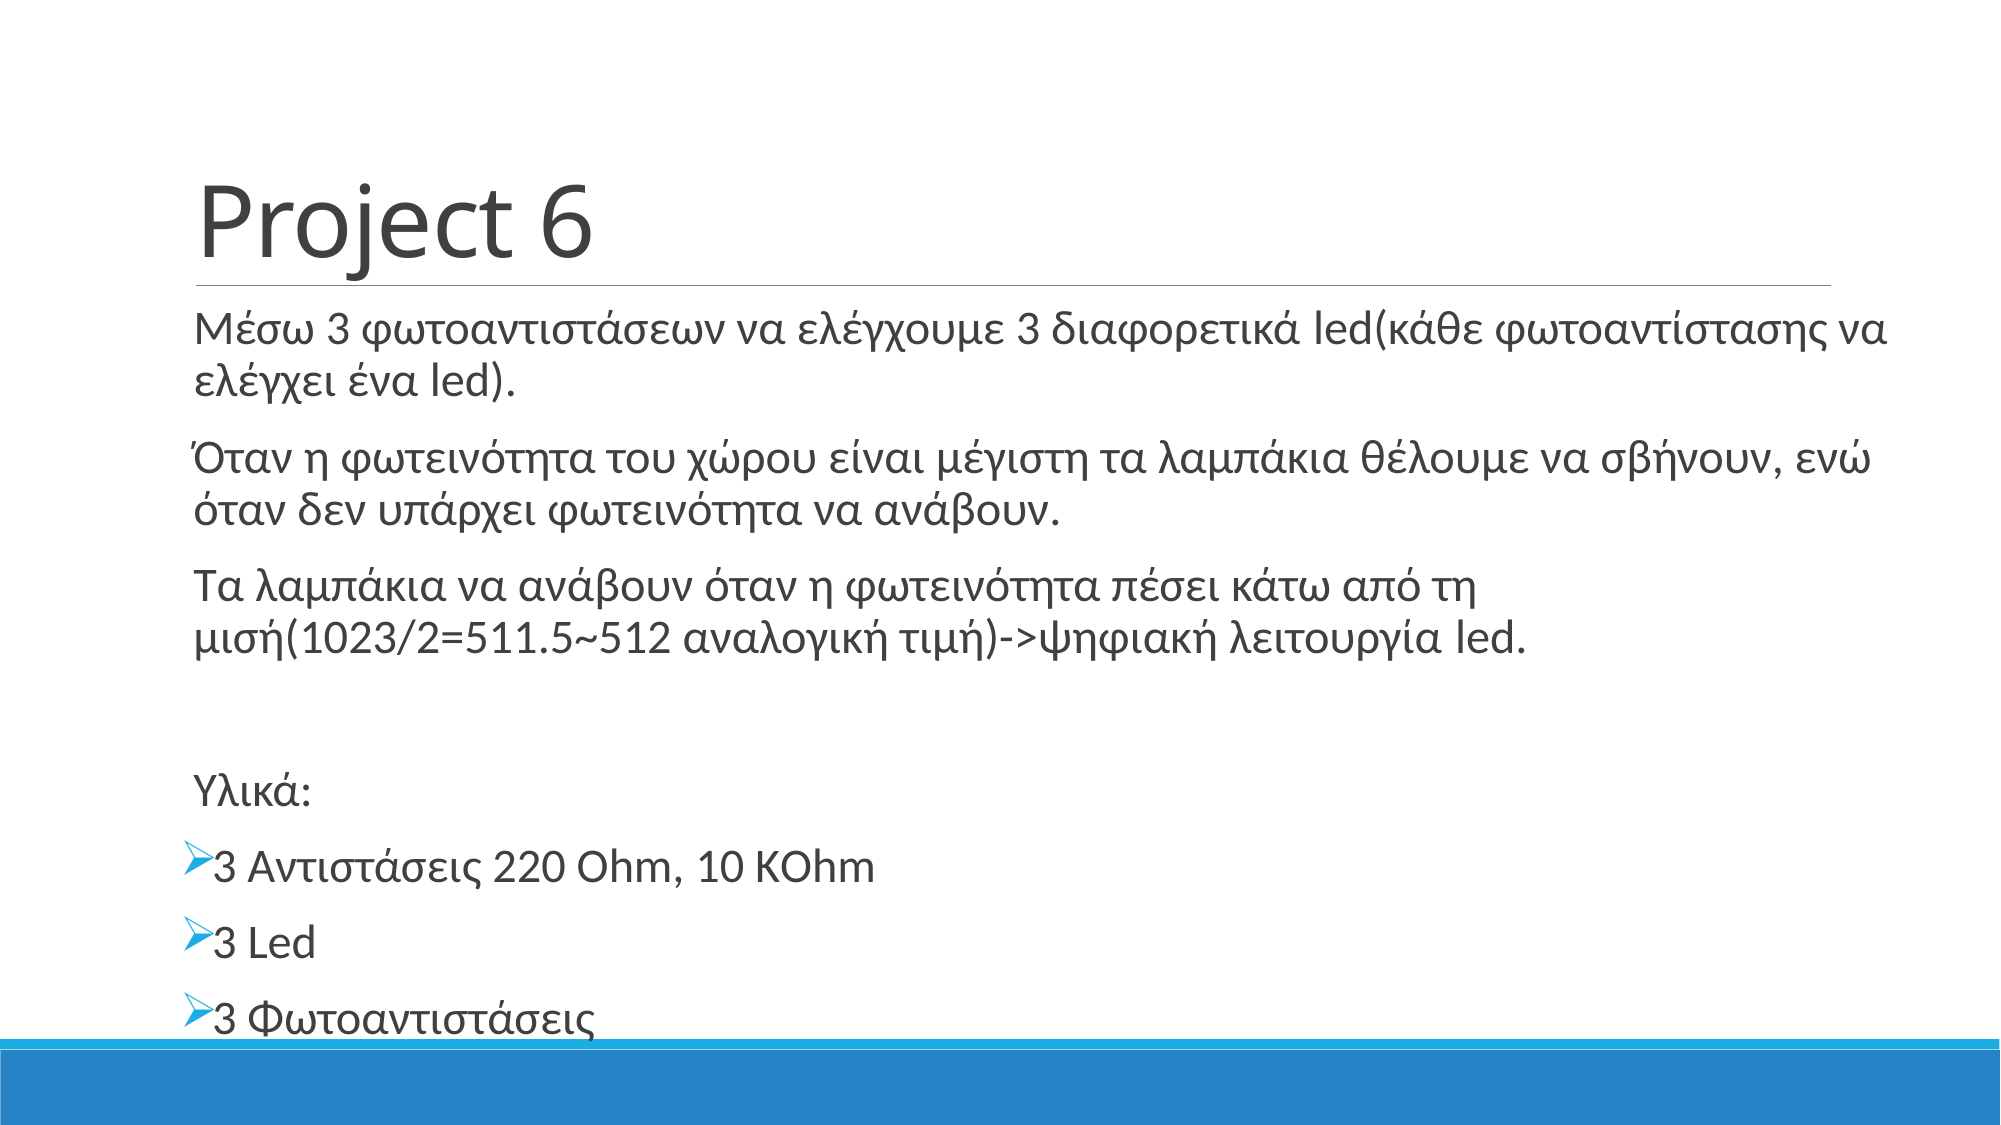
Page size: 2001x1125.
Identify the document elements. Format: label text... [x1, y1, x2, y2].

title Project 6 [180, 47, 1830, 285]
list Μέσω 3 φωτοαντιστάσεων να ελέγχουμε 3 διαφορετικά led(κάθε φωτοαντίστασης να ελέγχει ένα led). Όταν η φωτεινότητα του χώρου είναι μέγιστη τα λαμπάκια θέλουμε να σβήνουν, ενώ όταν δεν υπάρχει φωτεινότητα να ανάβουν. Τα λαμπάκια να ανάβουν όταν η φωτεινότητα πέσει κάτω από τη μισή(1023/2=511.5~512 αναλογική τιμή)->ψηφιακή λειτουργία led. Υλικά: 3 Αντιστάσεις 220 Ohm, 10 ΚOhm 3 Led 3 Φωτοαντιστάσεις [180, 295, 1899, 1062]
